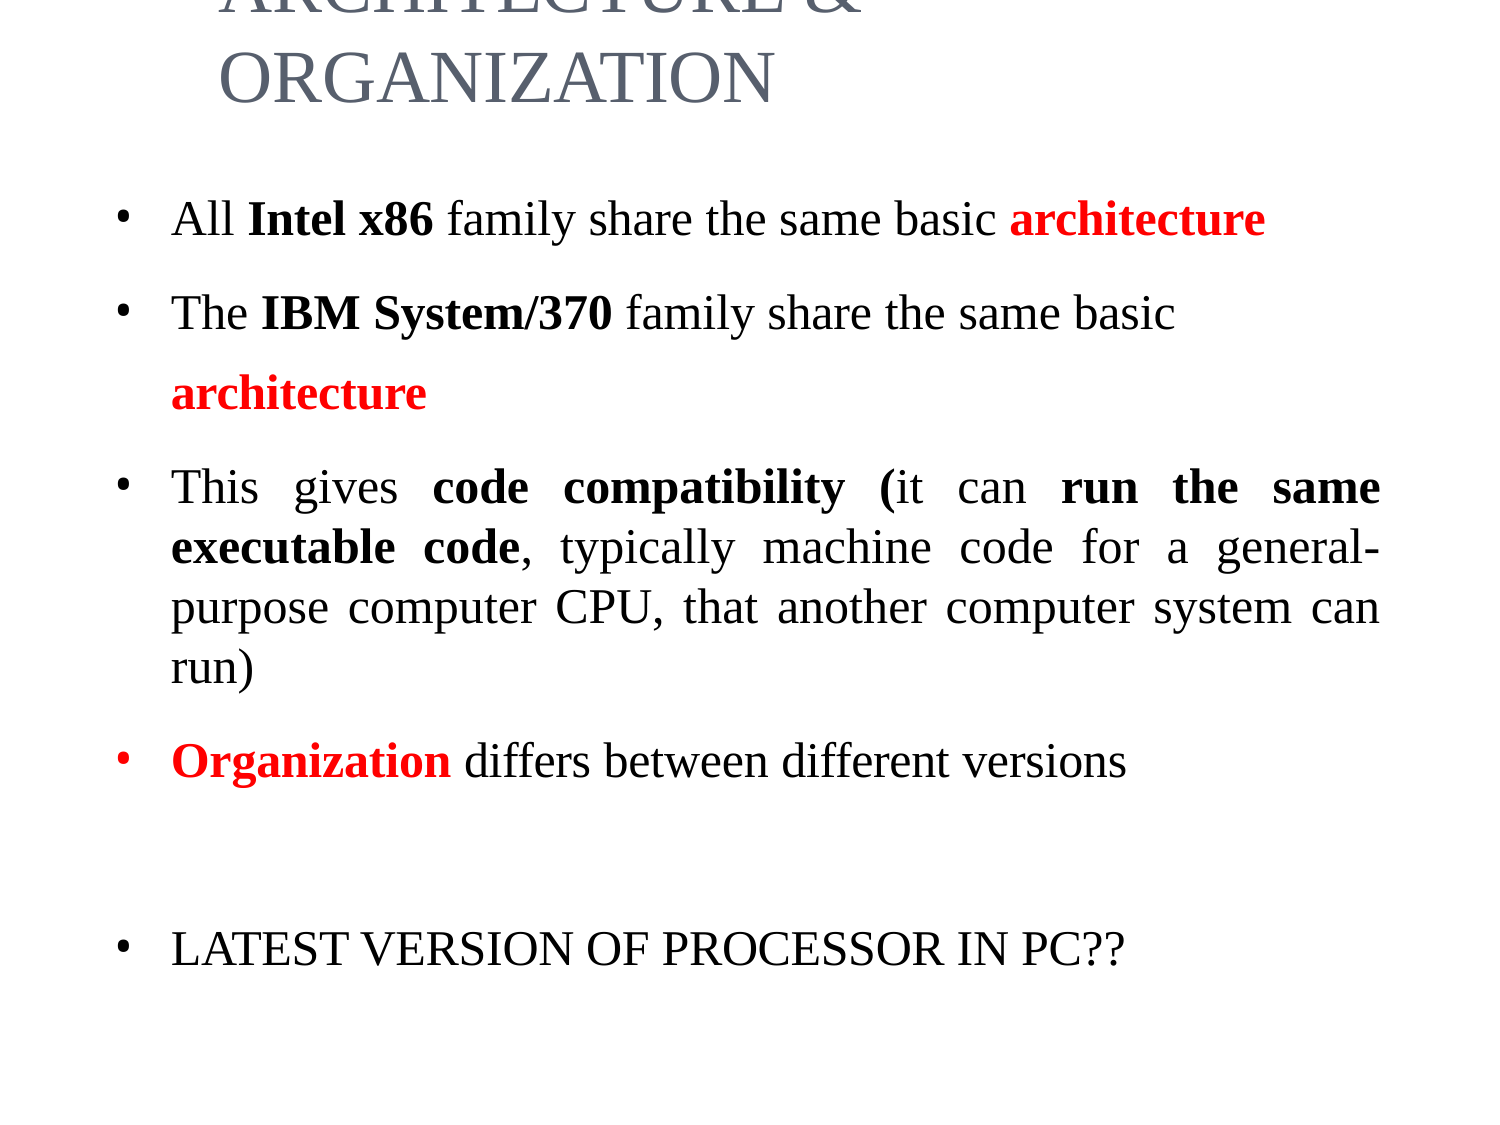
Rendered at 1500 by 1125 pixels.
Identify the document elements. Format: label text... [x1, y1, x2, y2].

title Architecture & Organization [216, 0, 1261, 118]
text_box All Intel x86 family share the same basic architecture The IBM System/370 family share the same basic architecture This gives code compatibility (it can run the same executable code, typically machine code for a general-purpose computer CPU, that another computer system can run) Organization differs between different versions LATEST VERSION OF PROCESSOR IN PC?? [112, 149, 1382, 976]
